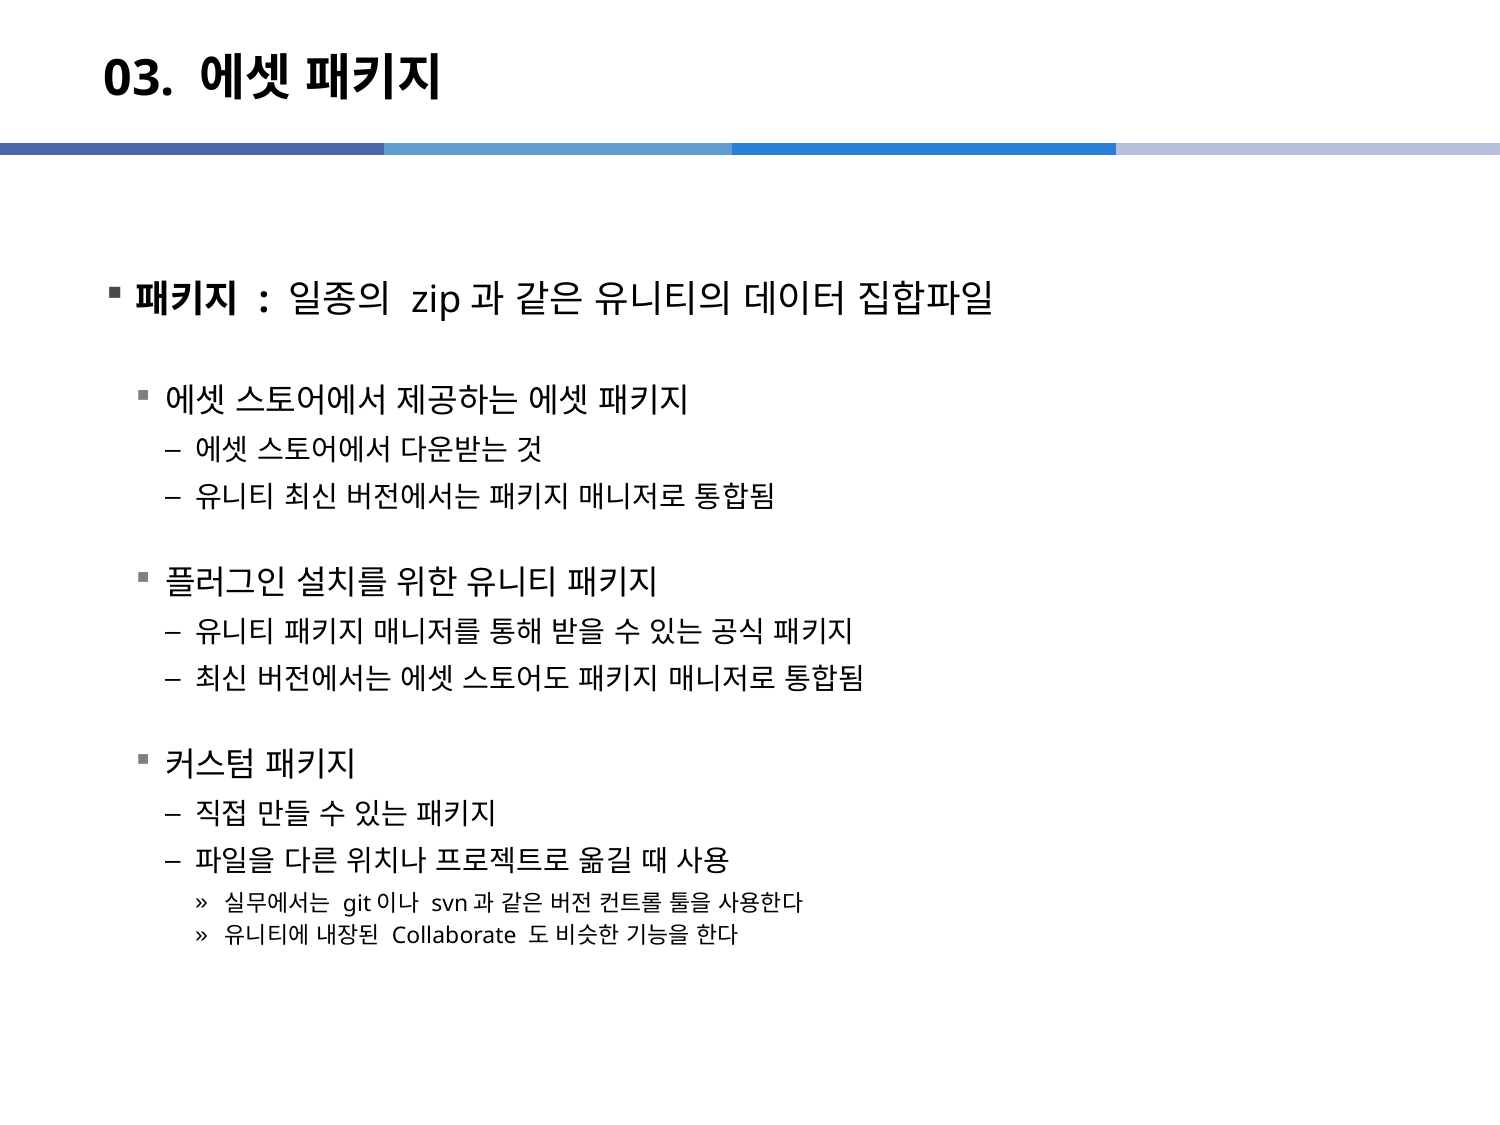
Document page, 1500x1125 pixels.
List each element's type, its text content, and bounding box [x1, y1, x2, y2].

title 03. 에셋 패키지 [88, 30, 1330, 121]
list 패키지 : 일종의 zip과 같은 유니티의 데이터 집합파일 에셋 스토어에서 제공하는 에셋 패키지 에셋 스토어에서 다운받는 것 유니티 최신 버전에서는 패키지 매니저로 통합됨 플러그인 설치를 위한 유니티 패키지 유니티 패키지 매니저를 통해 받을 수 있는 공식 패키지 최신 버전에서는 에셋 스토어도 패키지 매니저로 통합됨 커스텀 패키지 직접 만들 수 있는 패키지 파일을 다른 위치나 프로젝트로 옮길 때 사용 실무에서는 git이나 svn과 같은 버전 컨트롤 툴을 사용한다 유니티에 내장된 Collaborate 도 비슷한 기능을 한다 [46, 266, 1454, 965]
